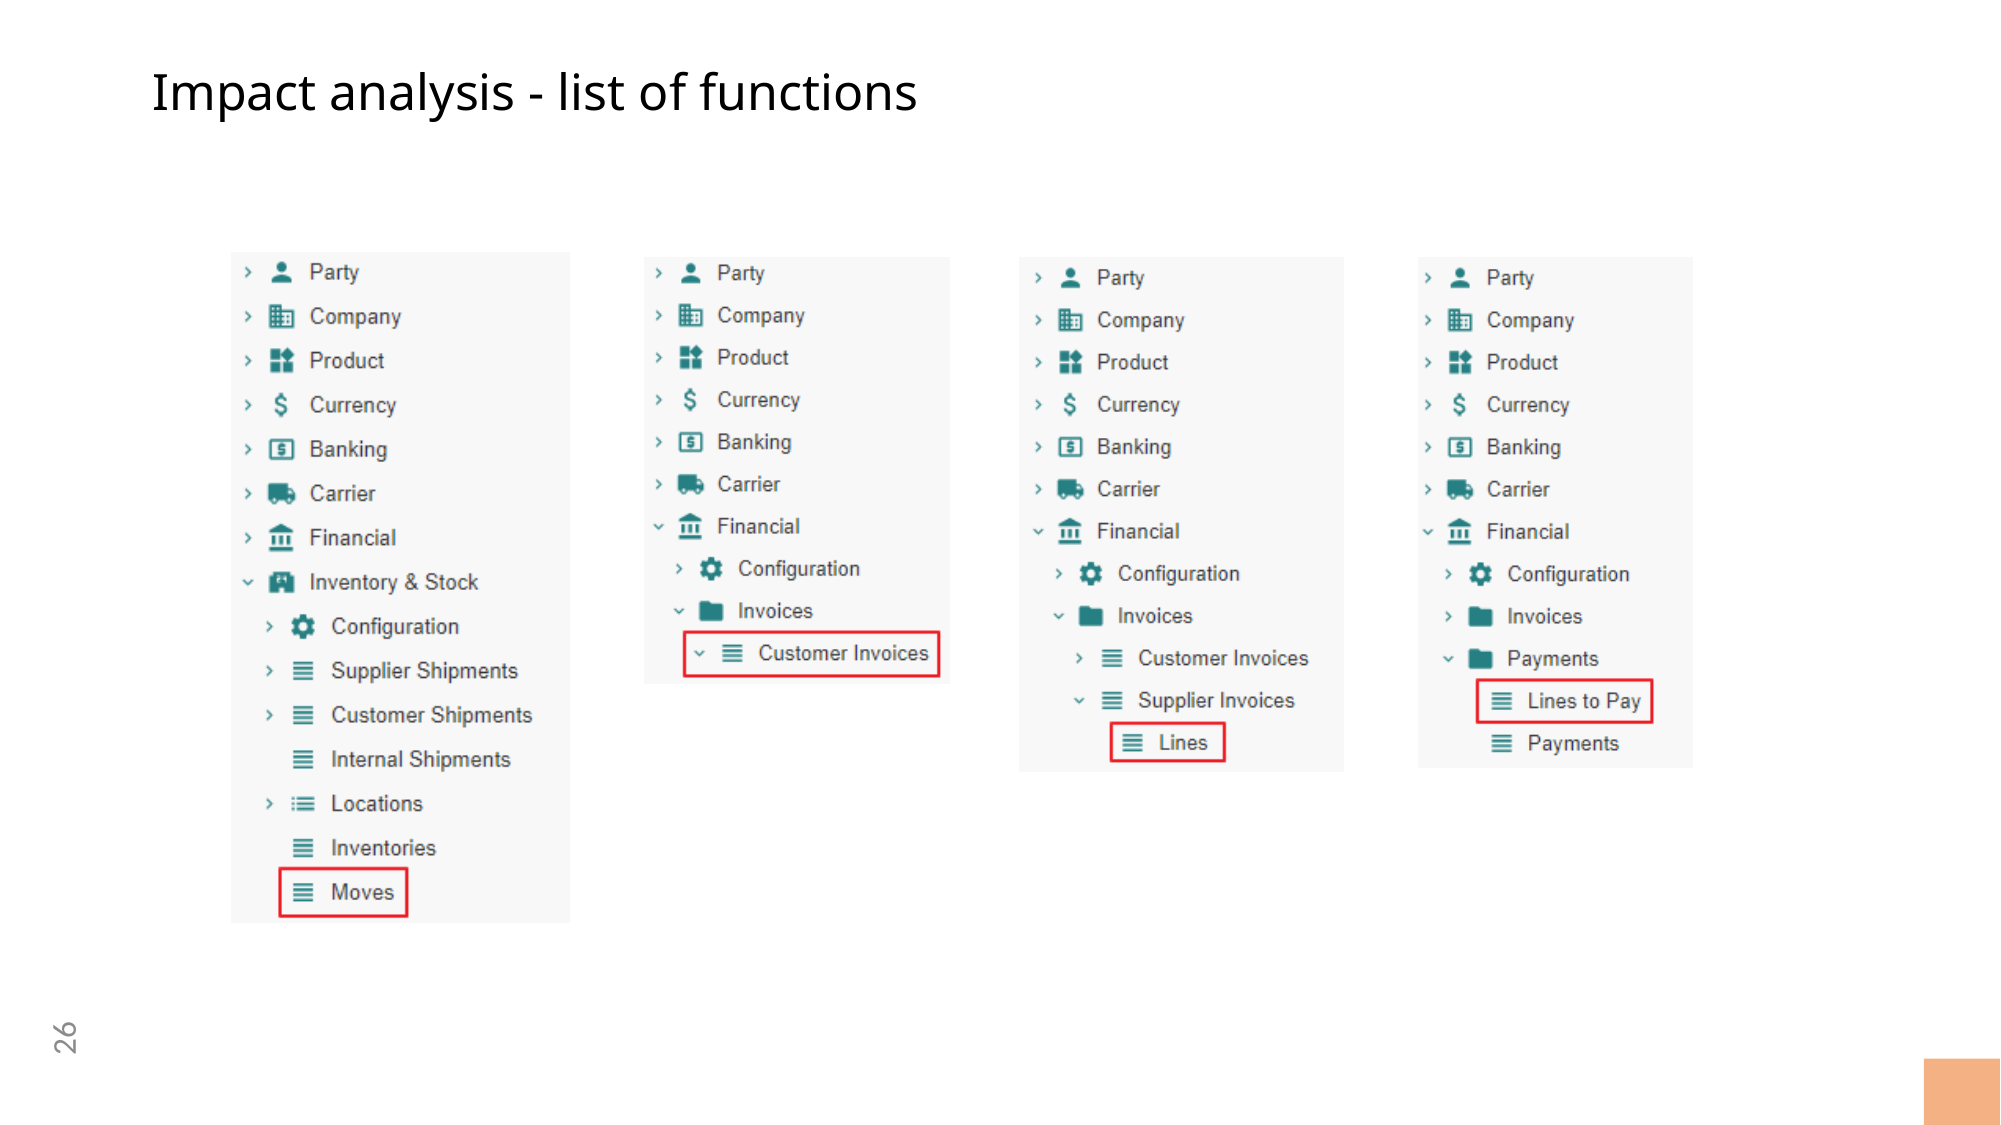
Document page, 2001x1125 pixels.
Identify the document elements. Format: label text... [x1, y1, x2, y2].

text_box [1923, 1058, 2000, 1125]
picture [644, 257, 950, 684]
picture [1418, 257, 1693, 768]
slide_number 26 [32, 969, 93, 1108]
picture [231, 252, 570, 924]
title Impact analysis - list of functions [137, 59, 1863, 136]
picture [1019, 257, 1344, 772]
